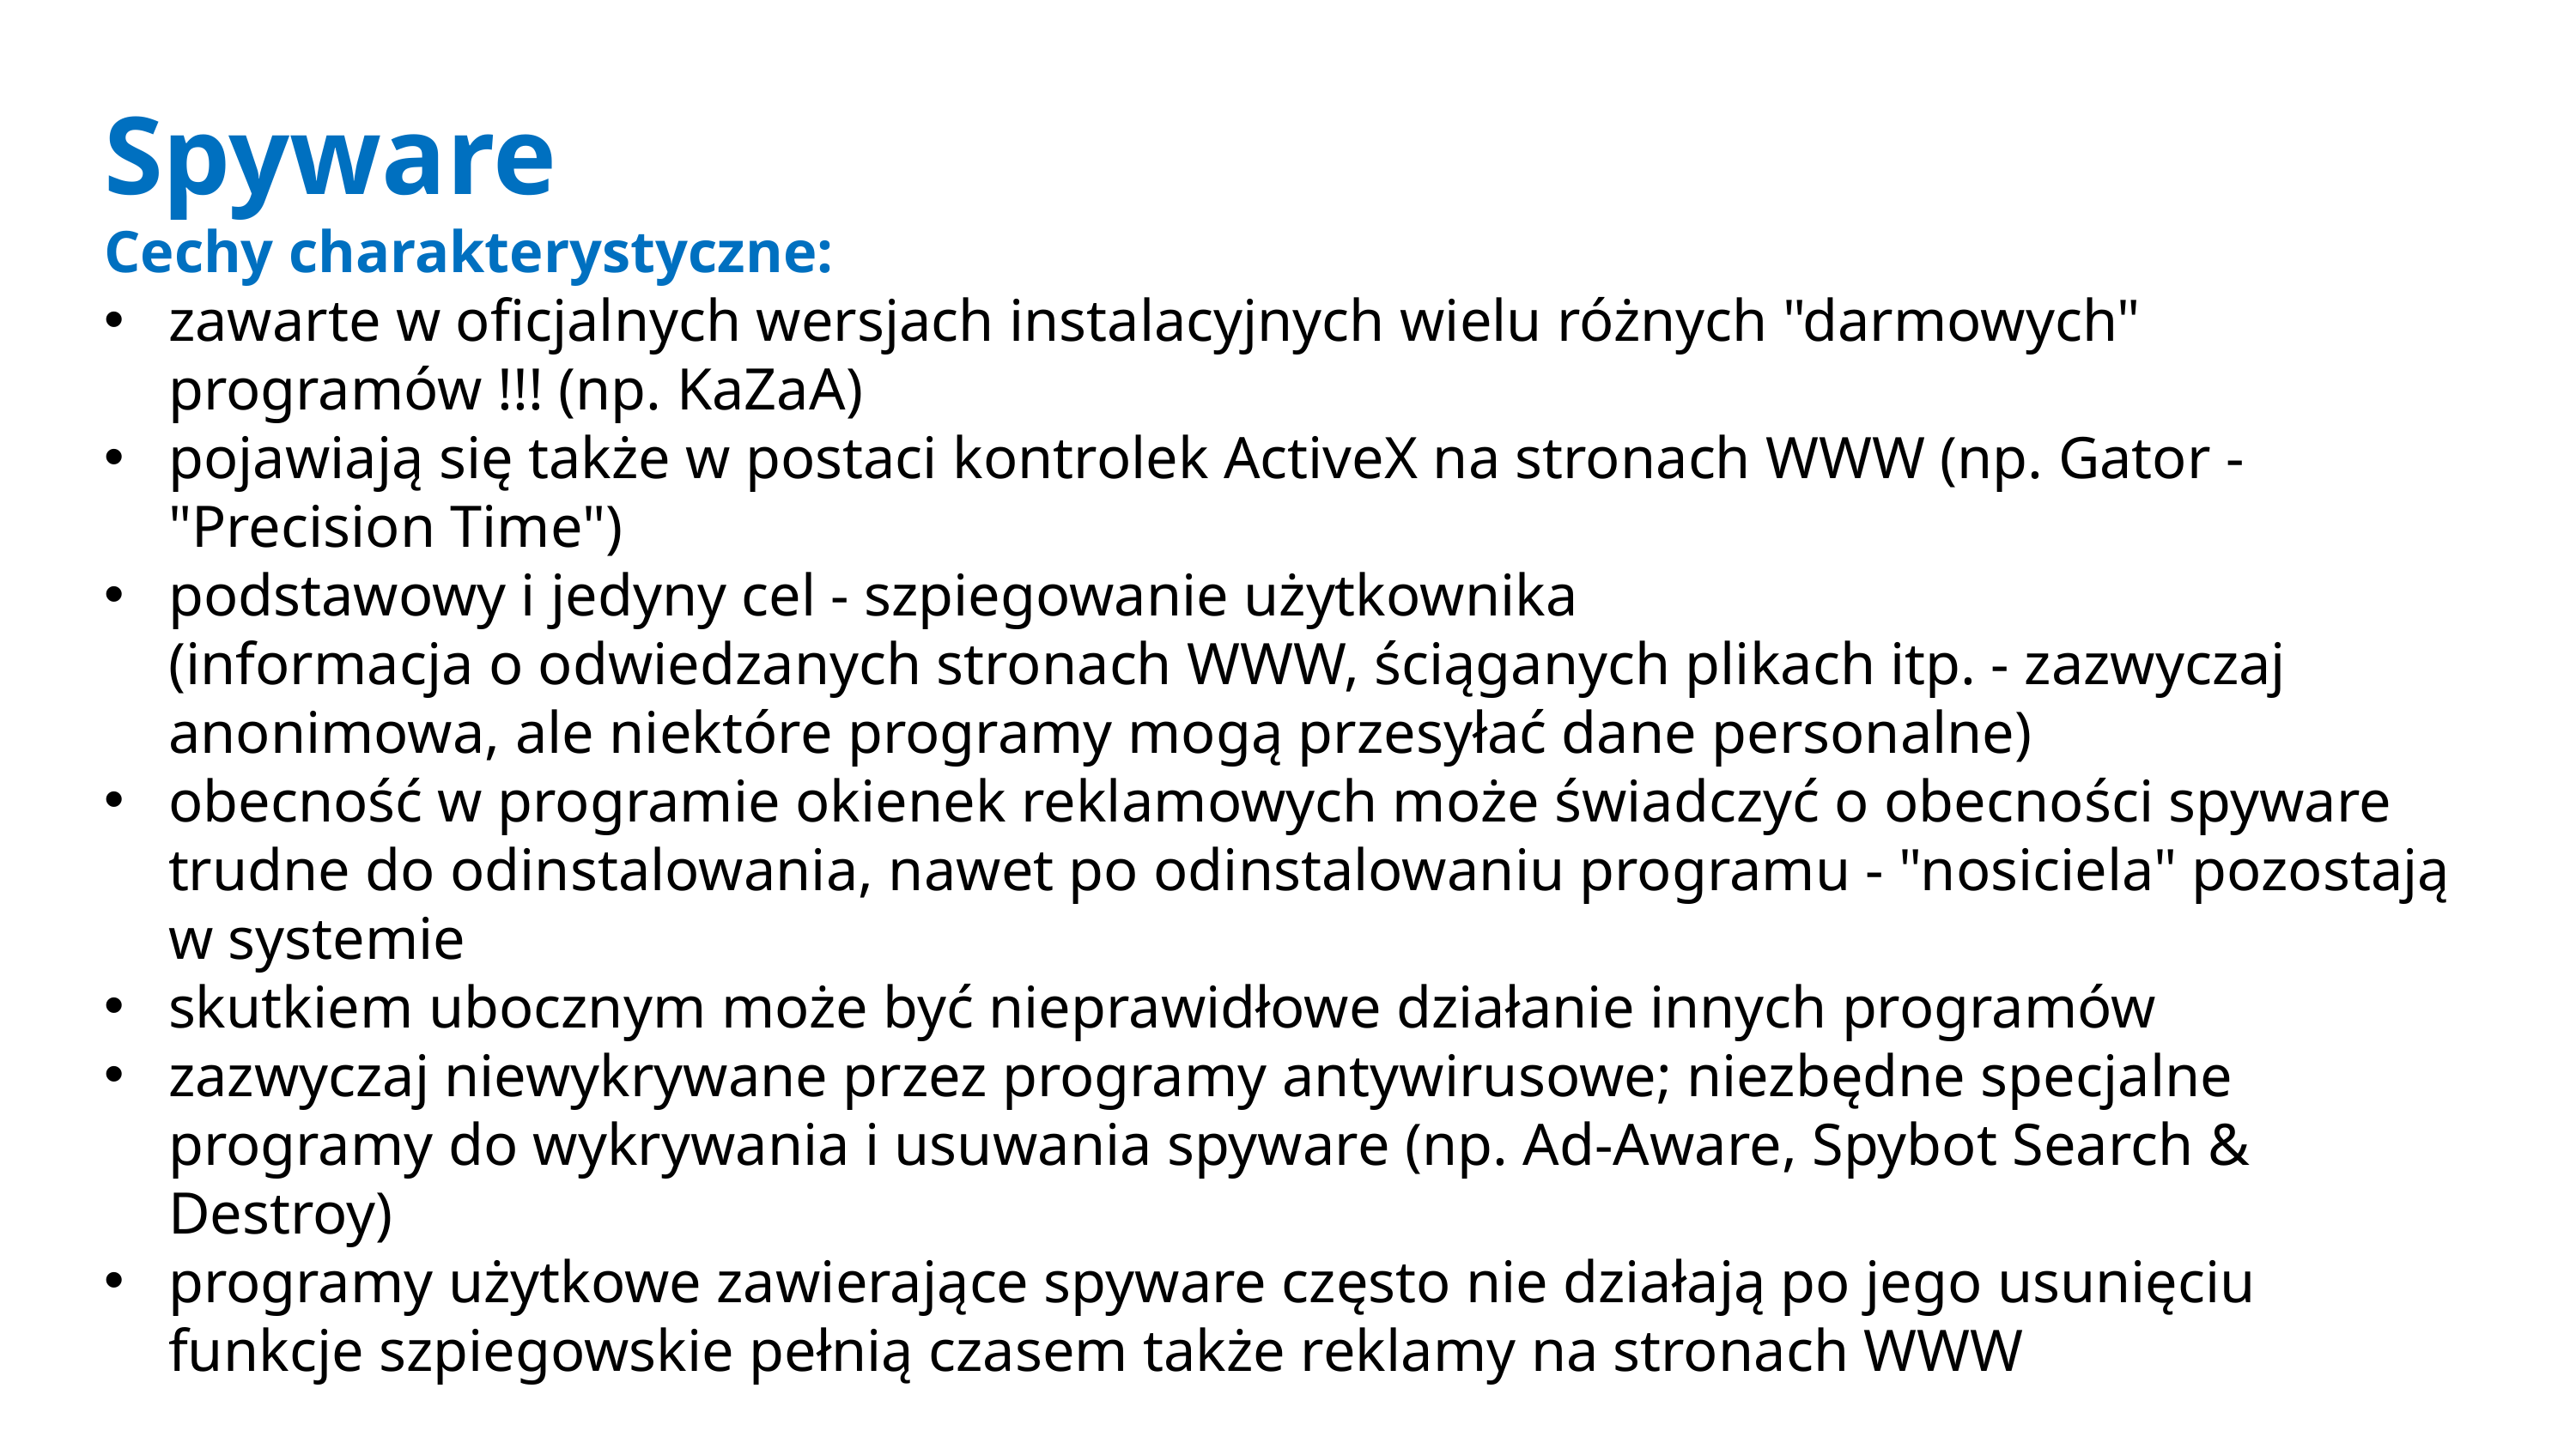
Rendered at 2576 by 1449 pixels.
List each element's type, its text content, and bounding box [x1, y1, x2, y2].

text_box Spyware Cechy charakterystyczne: zawarte w oficjalnych wersjach instalacyjnych wielu różnych "darmowych" programów !!! (np. KaZaA) pojawiają się także w postaci kontrolek ActiveX na stronach WWW (np. Gator - "Precision Time") podstawowy i jedyny cel - szpiegowanie użytkownika (informacja o odwiedzanych stronach WWW, ściąganych plikach itp. - zazwyczaj anonimowa, ale niektóre programy mogą przesyłać dane personalne) obecność w programie okienek reklamowych może świadczyć o obecności spyware trudne do odinstalowania, nawet po odinstalowaniu programu - "nosiciela" pozostają w systemie skutkiem ubocznym może być nieprawidłowe działanie innych programów zazwyczaj niewykrywane przez programy antywirusowe; niezbędne specjalne programy do wykrywania i usuwania spyware (np. Ad-Aware, Spybot Search & Destroy) programy użytkowe zawierające spyware często nie działają po jego usunięciu funkcje szpiegowskie pełnią czasem także reklamy na stronach WWW [91, 80, 2485, 1449]
